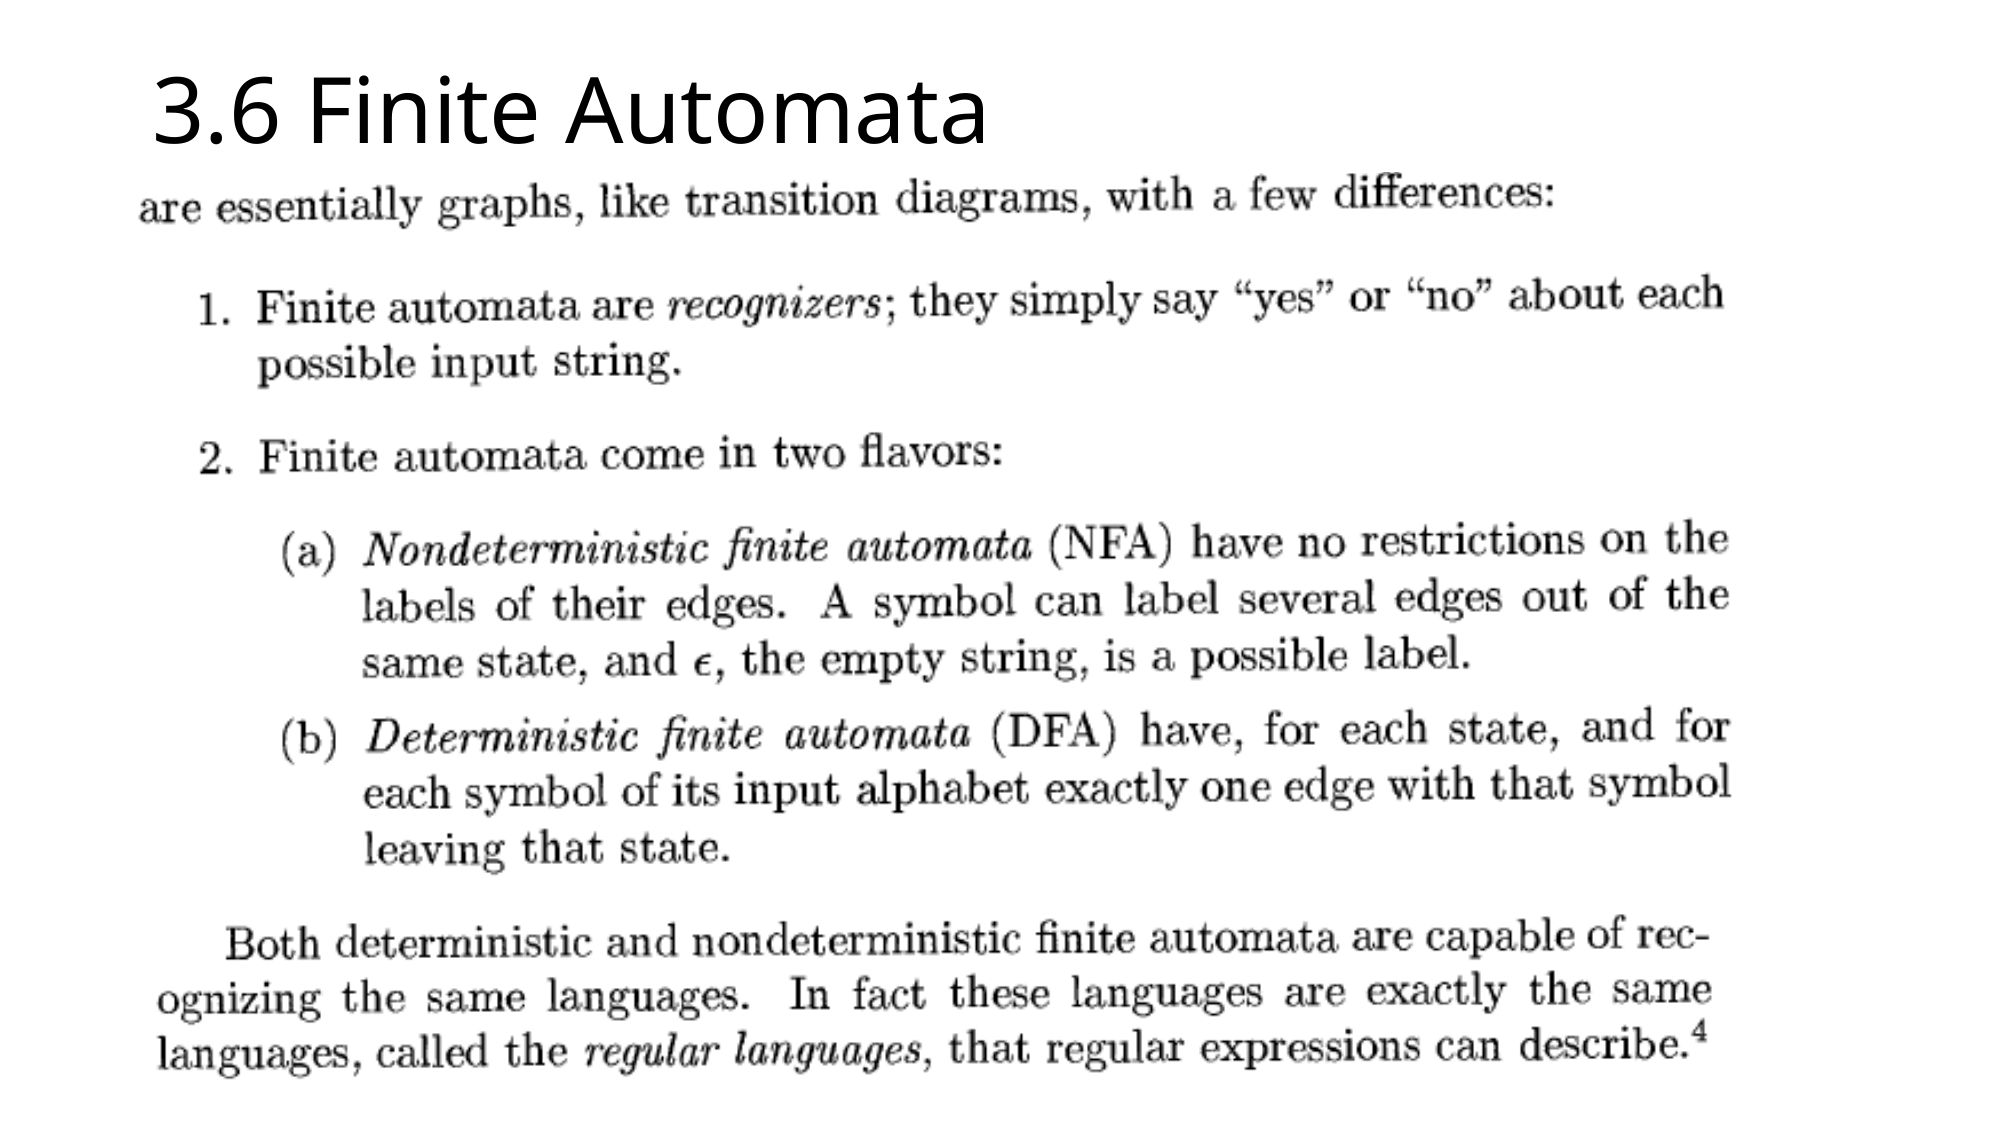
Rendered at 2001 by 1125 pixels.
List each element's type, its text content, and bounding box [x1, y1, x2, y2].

picture [137, 172, 1759, 1113]
title 3.6 Finite Automata [137, 59, 1863, 278]
